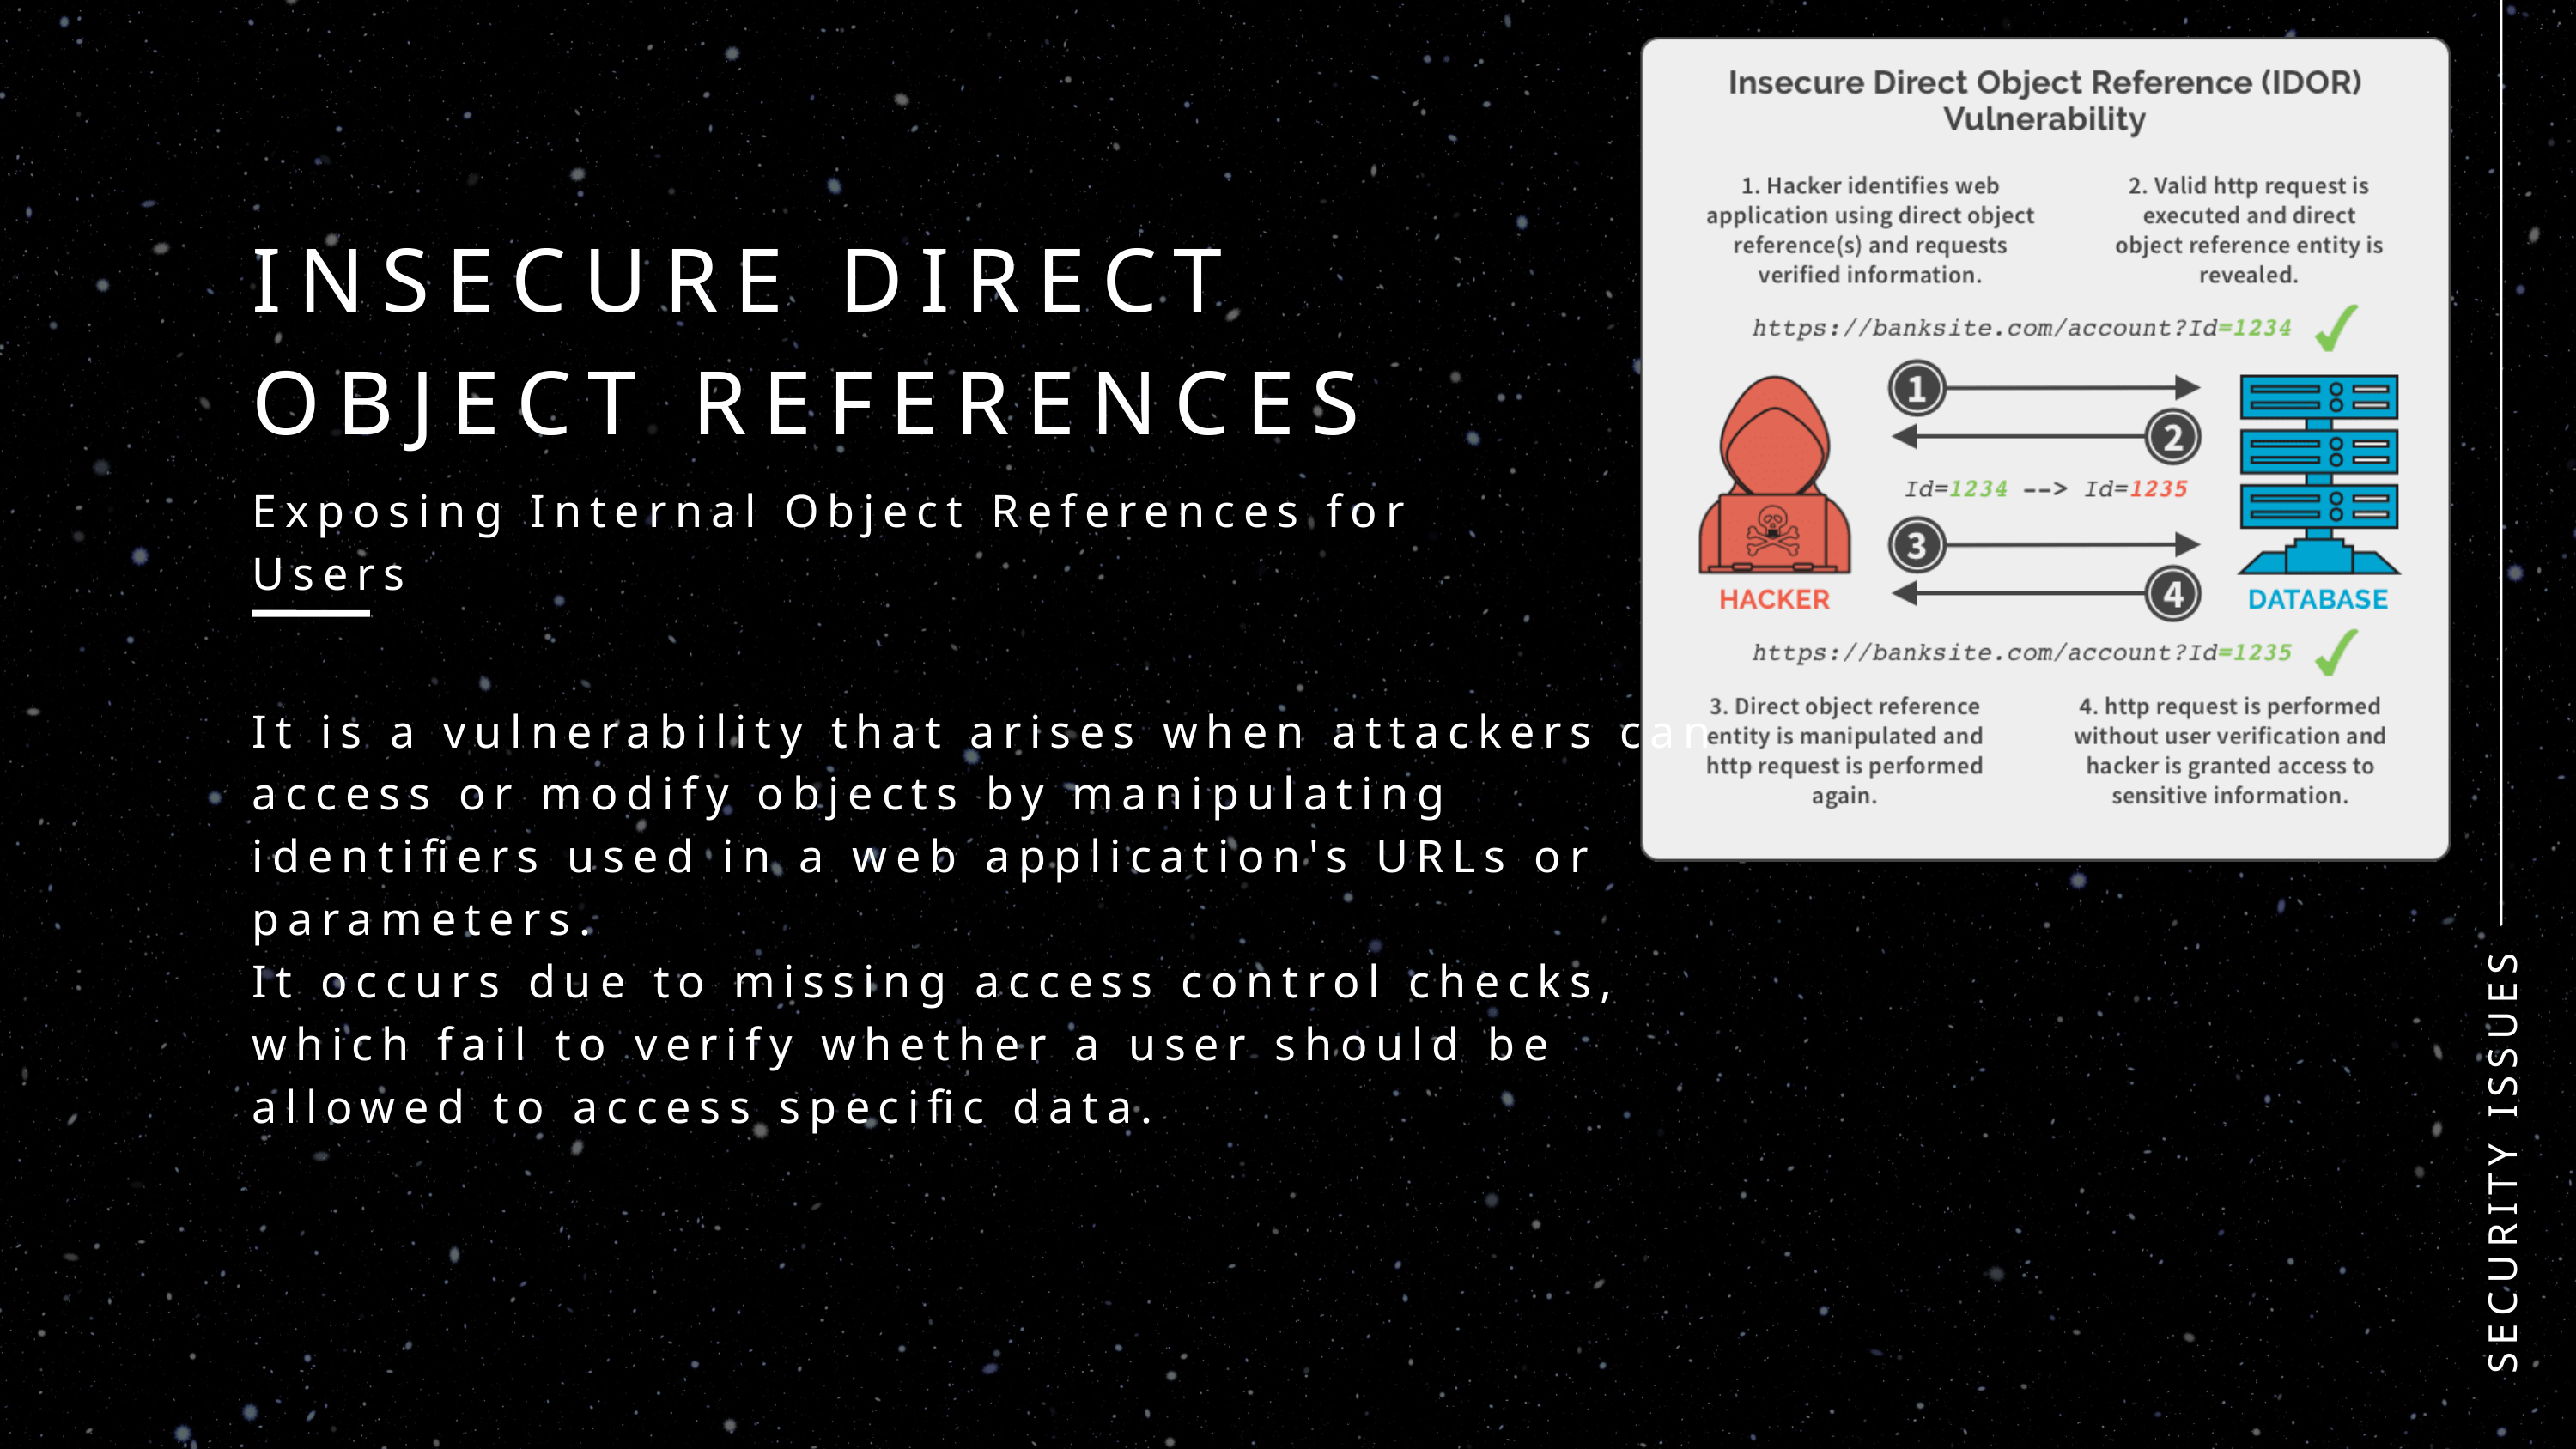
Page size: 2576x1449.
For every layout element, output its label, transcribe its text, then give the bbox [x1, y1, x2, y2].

text_box It is a vulnerability that arises when attackers can access or modify objects by manipulating identifiers used in a web application's URLs or parameters. It occurs due to missing access control checks, which fail to verify whether a user should be allowed to access specific data. [252, 694, 1741, 1132]
text_box Exposing Internal Object References for Users [252, 474, 1573, 600]
text_box [1640, 37, 2451, 862]
text_box SECURITY ISSUES [2469, 925, 2525, 1374]
text_box [0, 0, 2576, 1449]
text_box INSECURE DIRECT OBJECT REFERENCES [252, 206, 1456, 453]
